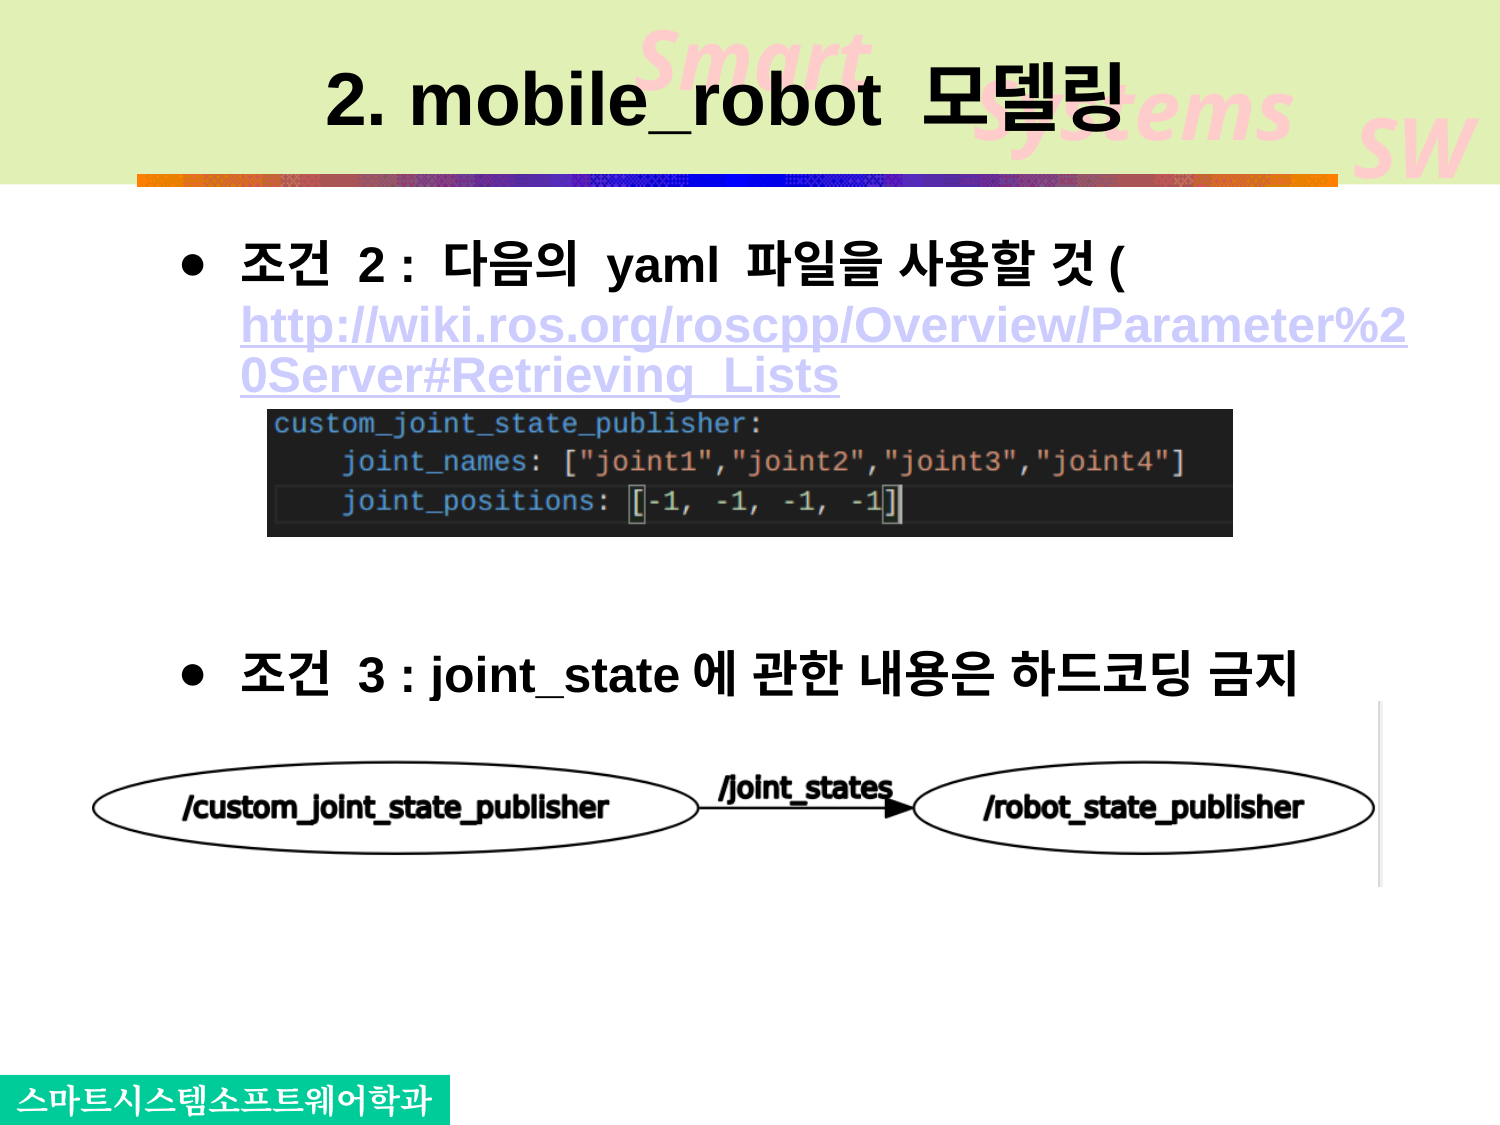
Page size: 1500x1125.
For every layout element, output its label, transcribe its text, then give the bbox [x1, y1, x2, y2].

picture [267, 409, 1233, 537]
title 2. mobile_robot 모델링 [62, 15, 1413, 175]
picture [91, 701, 1384, 888]
picture [137, 175, 1338, 187]
text_box 조건 2 : 다음의 yaml 파일을 사용할 것(http://wiki.ros.org/roscpp/Overview/Parameter%20Server#Retrieving_Lists 참고, vector 이용) 조건 3 : joint_state에 관한 내용은 하드코딩 금지 [74, 224, 1425, 1010]
